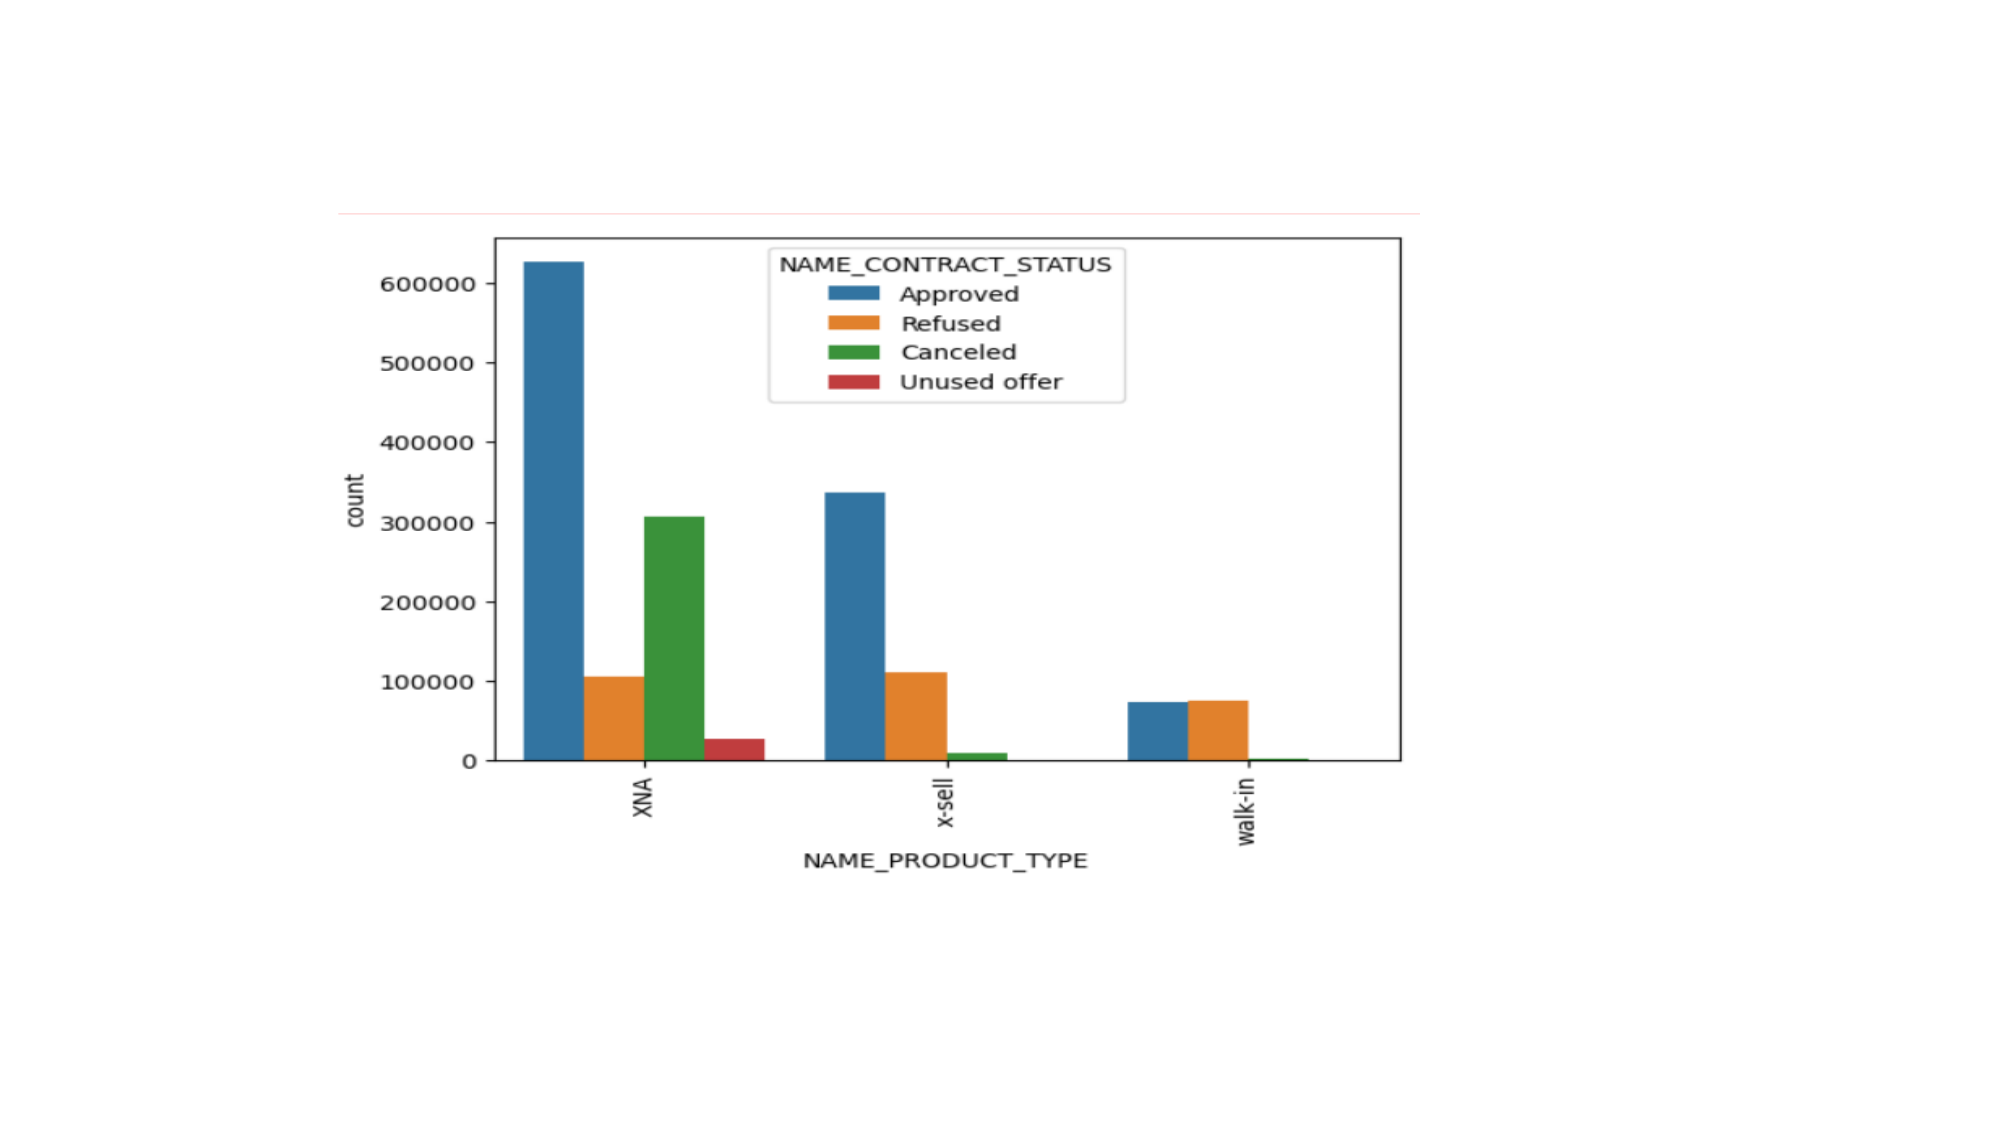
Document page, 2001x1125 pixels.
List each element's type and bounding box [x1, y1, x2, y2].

list [338, 213, 1420, 875]
